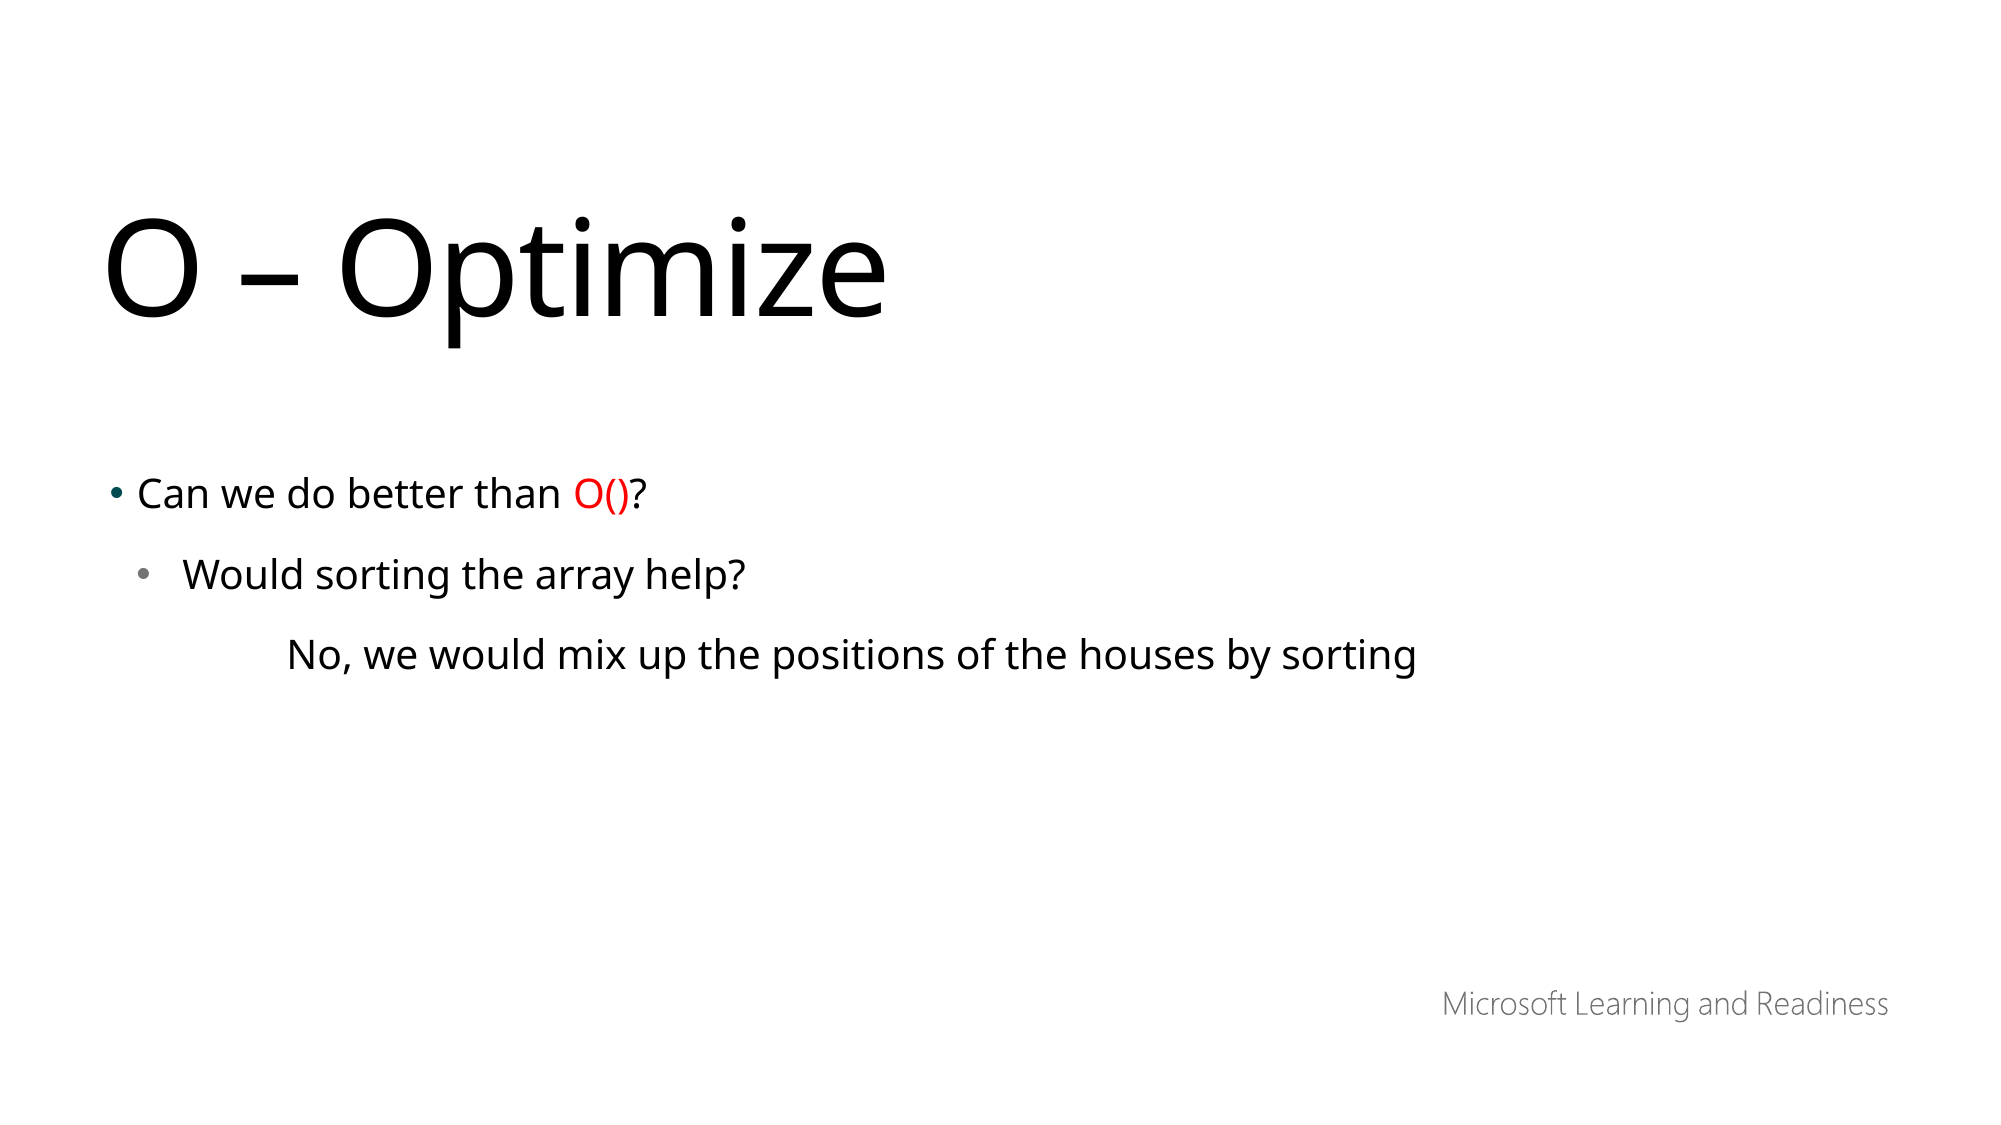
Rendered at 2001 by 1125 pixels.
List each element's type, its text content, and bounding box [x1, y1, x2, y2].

list O – Optimize [100, 200, 1876, 327]
